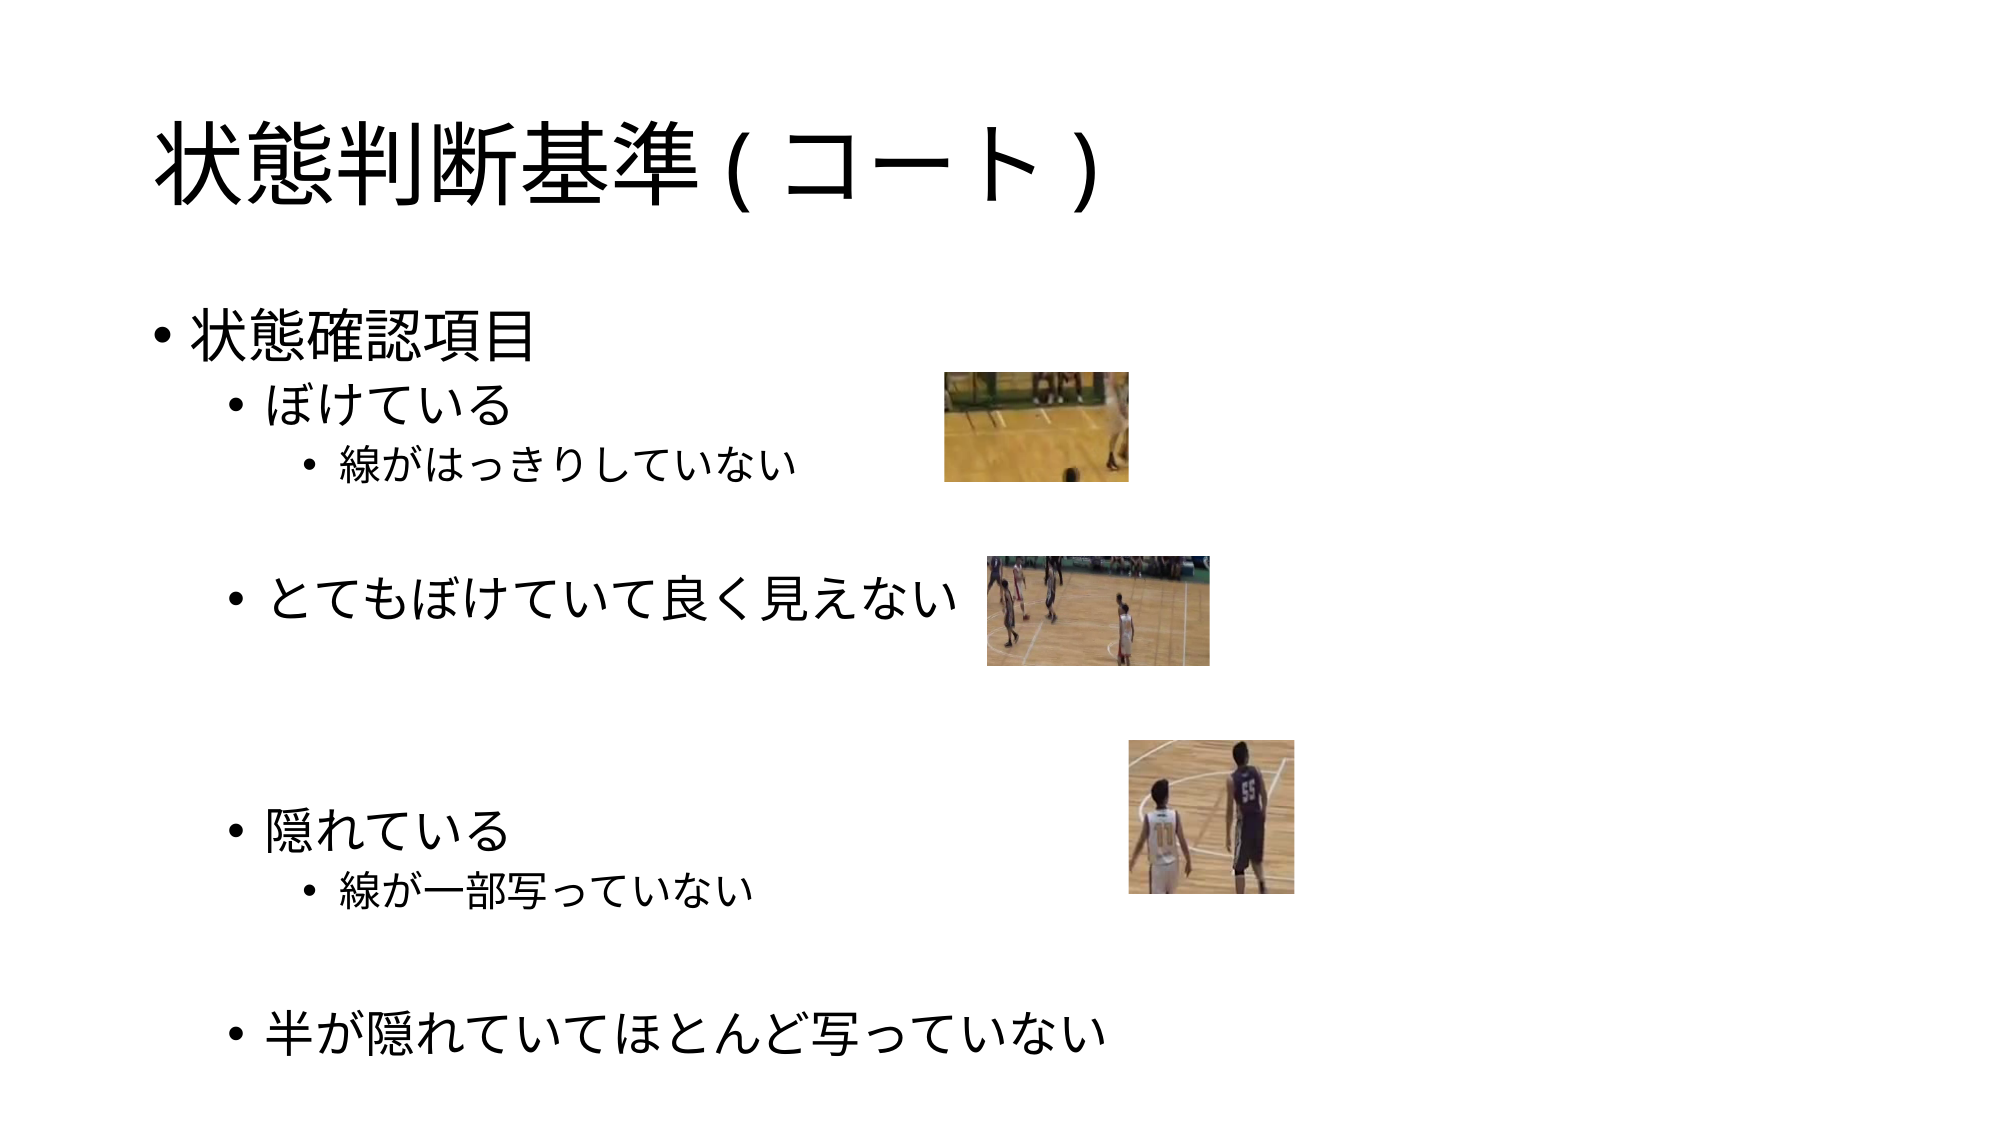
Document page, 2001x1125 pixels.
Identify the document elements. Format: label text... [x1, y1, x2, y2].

picture [1128, 740, 1295, 894]
title 状態判断基準(コート) [137, 59, 1863, 278]
picture [986, 556, 1210, 666]
picture [944, 371, 1129, 482]
list 状態確認項目 ぼけている 線がはっきりしていない とてもぼけていて良く見えない 隠れている 線が一部写っていない 半が隠れていてほとんど写っていない [137, 299, 1863, 1098]
